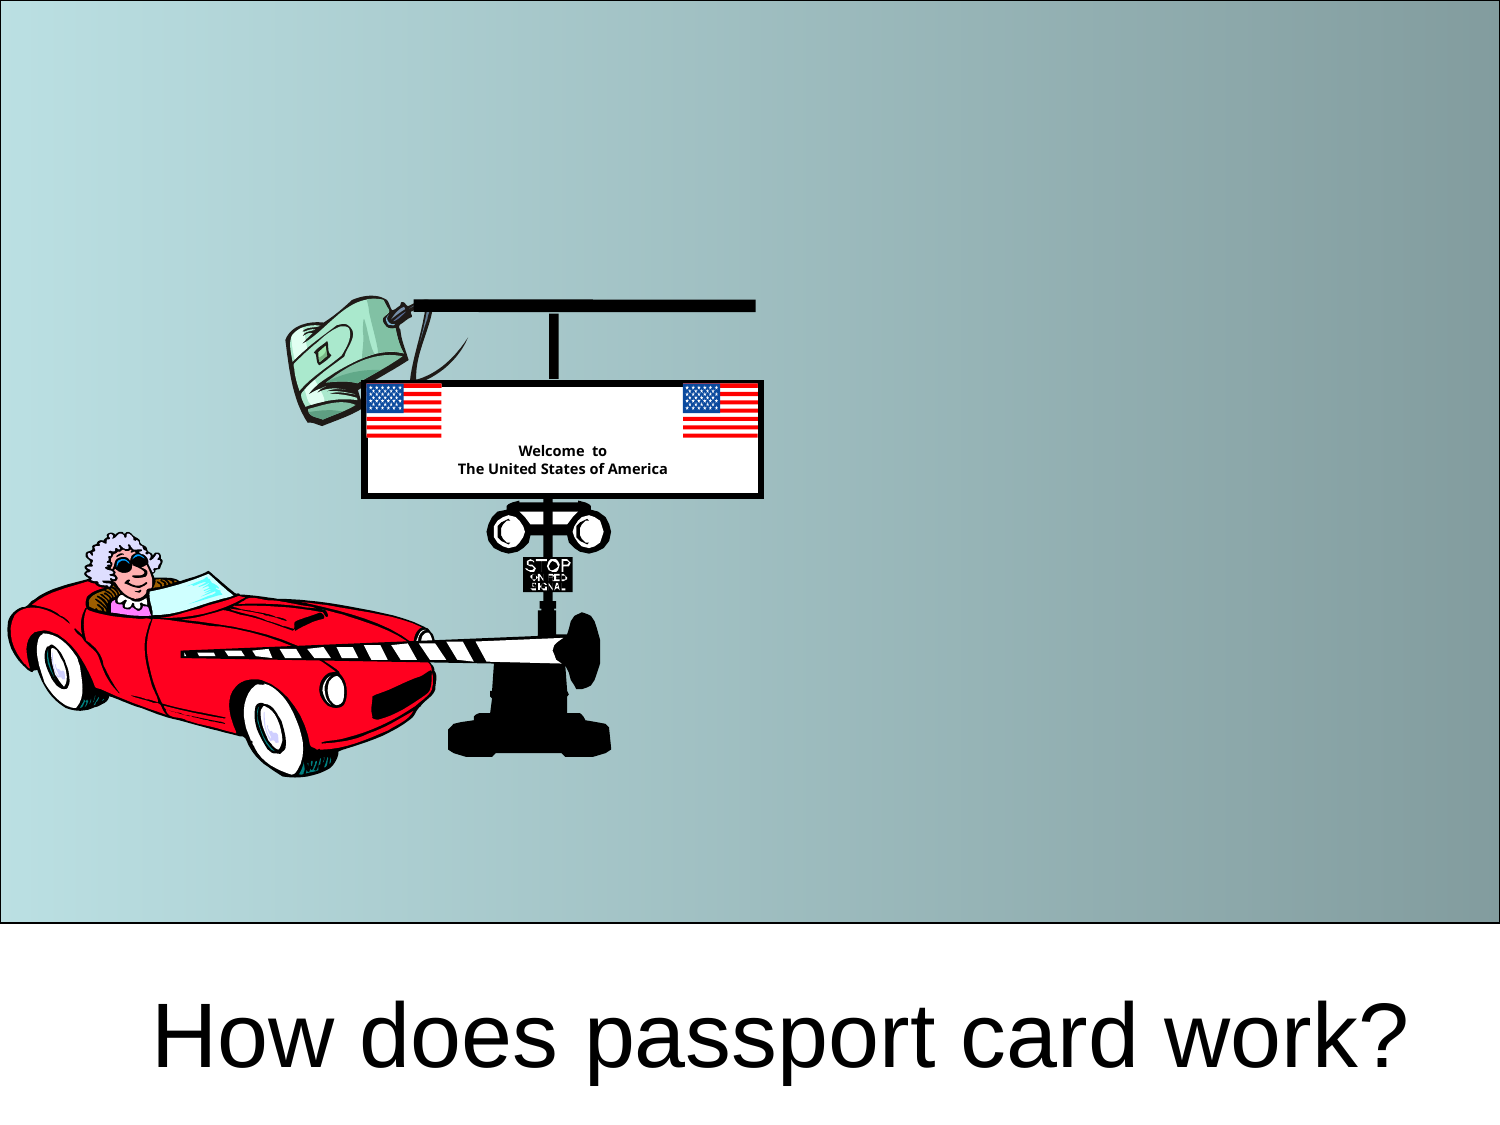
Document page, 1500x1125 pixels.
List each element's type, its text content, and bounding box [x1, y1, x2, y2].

title How does passport card work? [106, 937, 1456, 1125]
picture [0, 528, 438, 780]
text_box [432, 337, 469, 377]
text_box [281, 288, 429, 382]
text_box [0, 0, 1500, 924]
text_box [176, 383, 762, 761]
